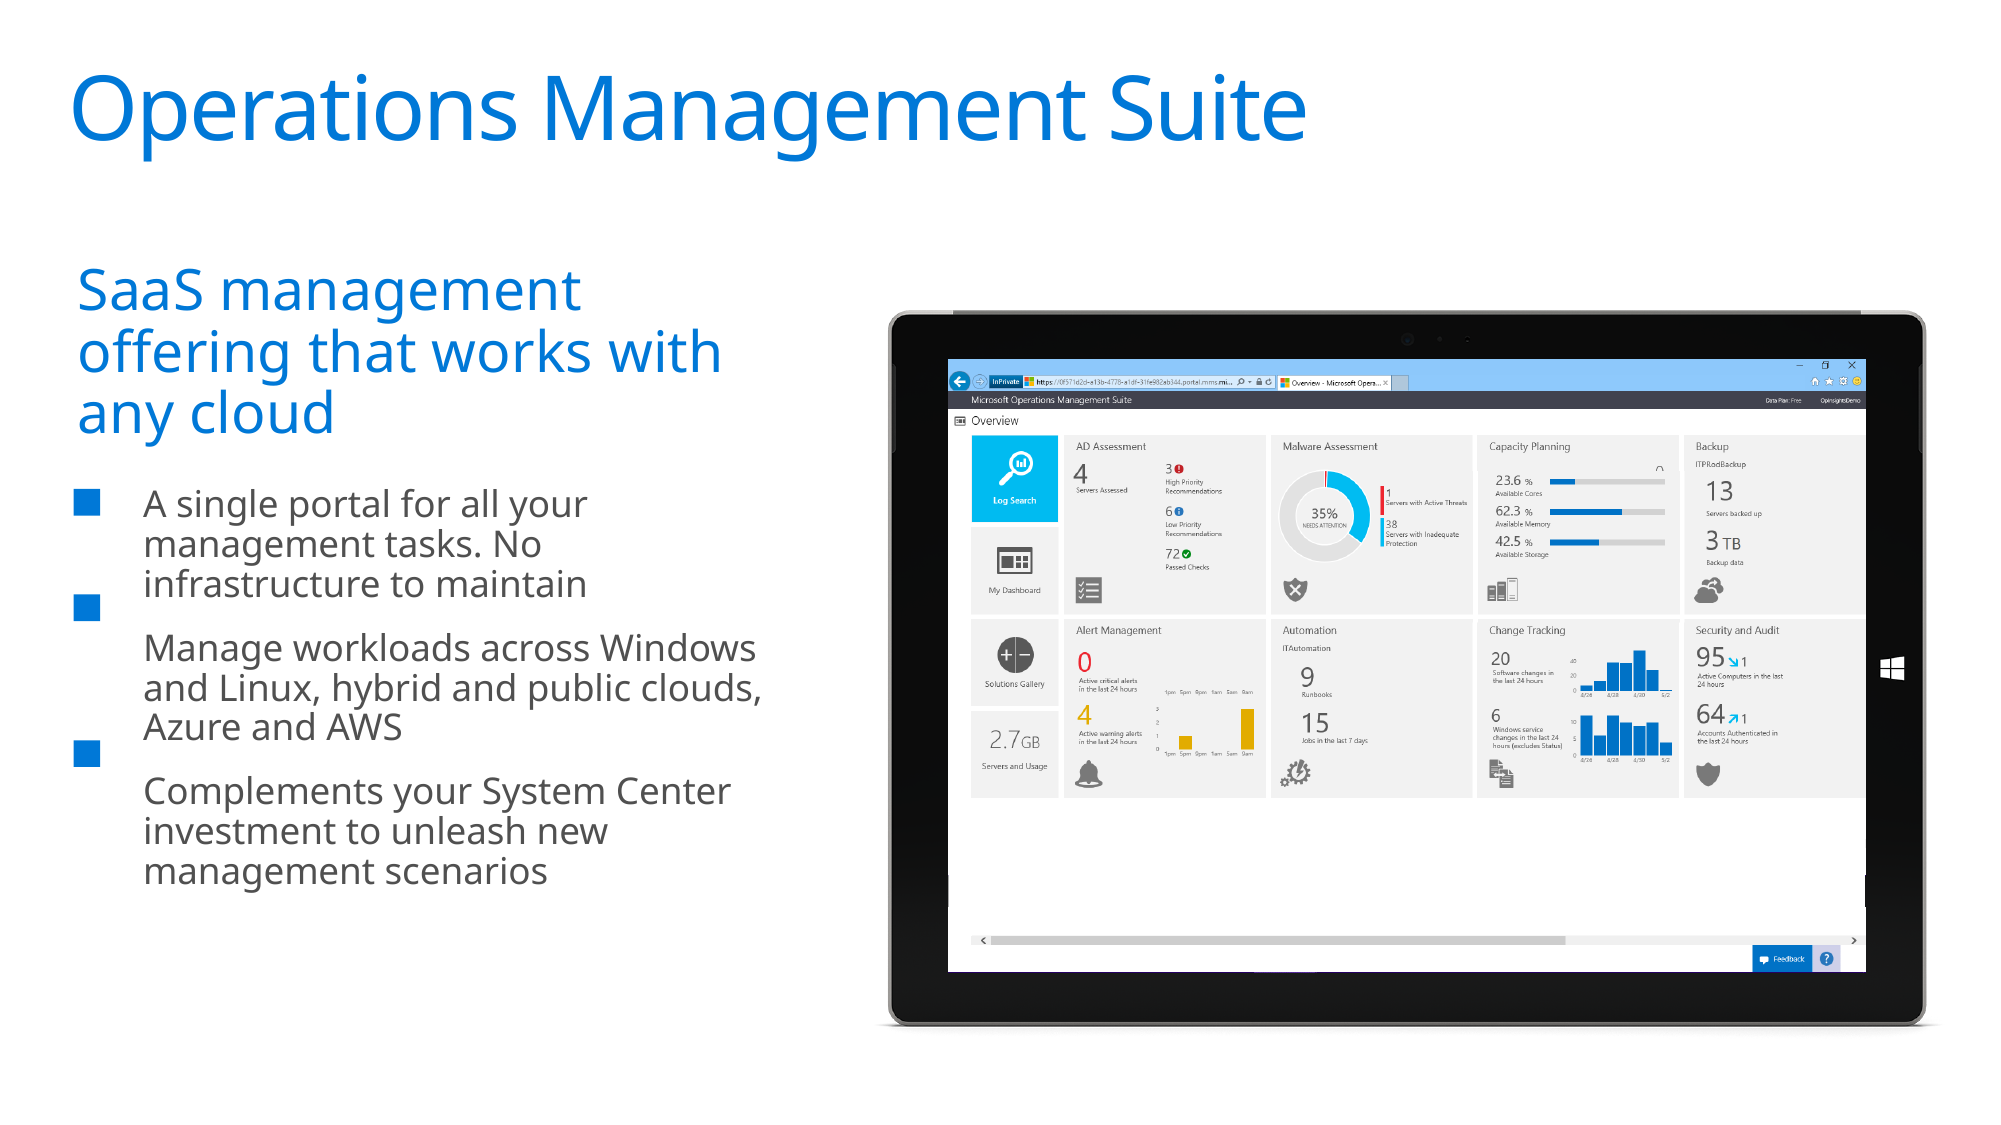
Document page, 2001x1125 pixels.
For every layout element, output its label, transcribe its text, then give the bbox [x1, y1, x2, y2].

title Operations Management Suite [44, 47, 1579, 196]
text_box [73, 594, 101, 622]
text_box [871, 310, 1951, 1042]
text_box SaaS management offering that works with any cloud [48, 307, 802, 401]
text_box [73, 739, 101, 768]
text_box A single portal for all your management tasks. No infrastructure to maintain Manage workloads across Windows and Linux, hybrid and public clouds, Azure and AWS Complements your System Center investment to unleash new management scenarios [113, 456, 780, 533]
text_box [73, 488, 101, 516]
